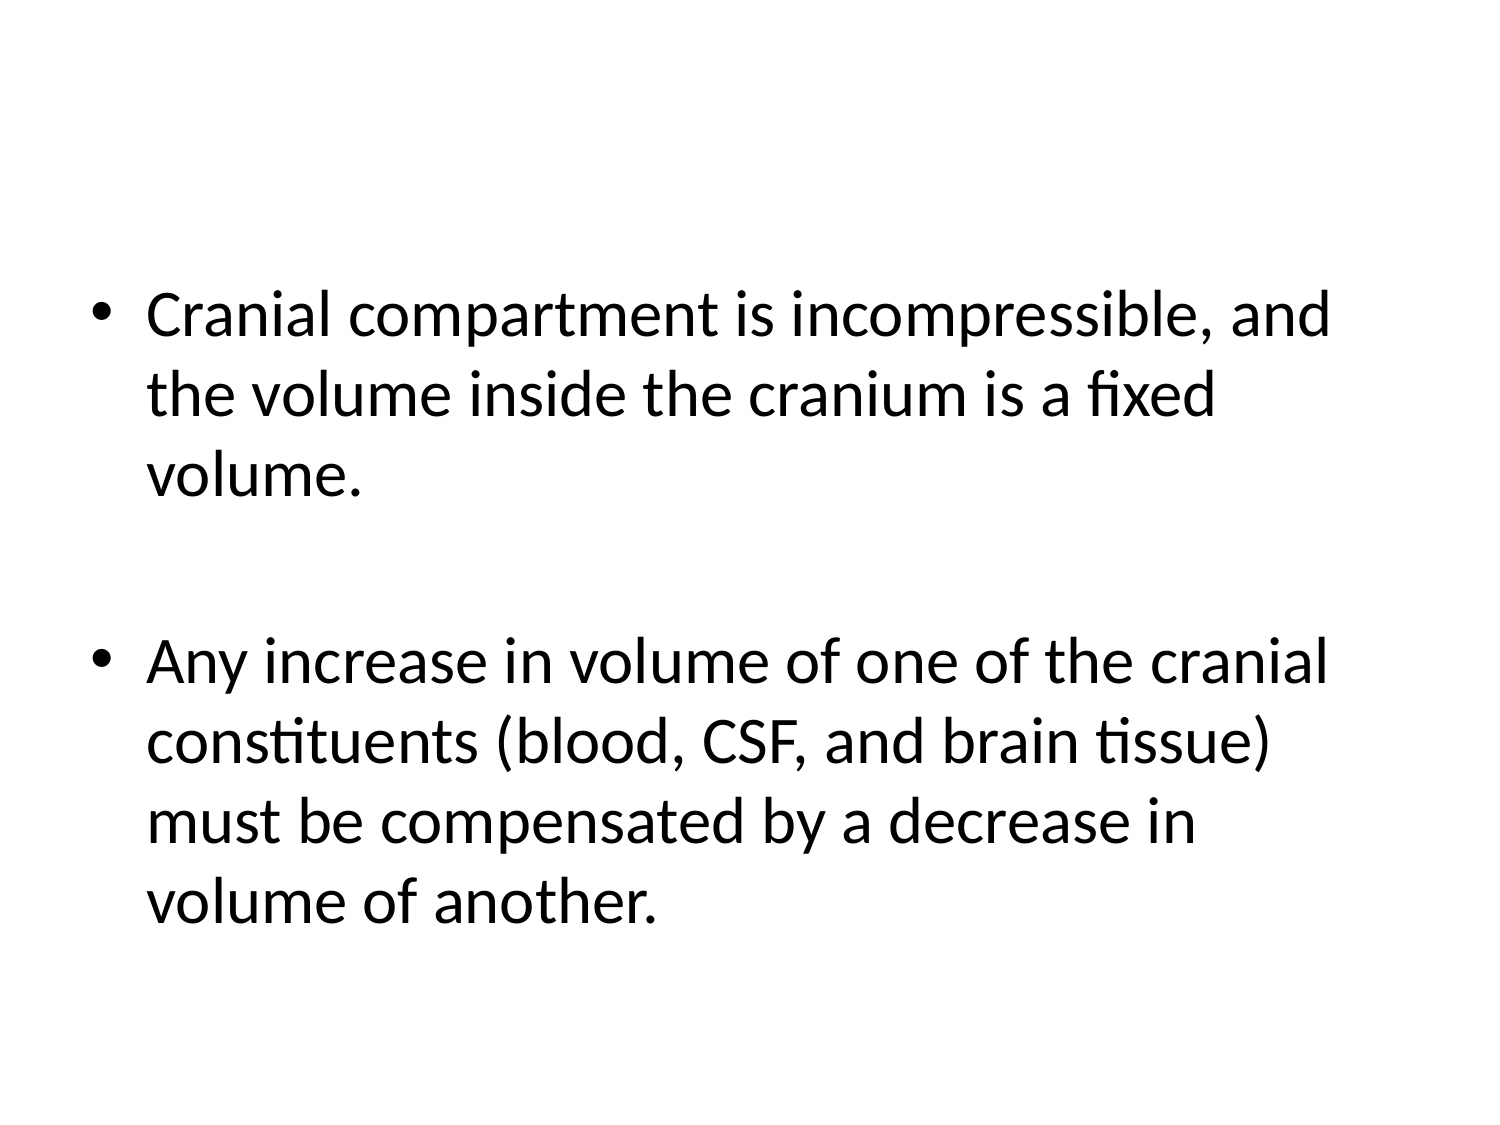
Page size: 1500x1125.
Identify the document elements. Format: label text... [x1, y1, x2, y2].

list Cranial compartment is incompressible, and the volume inside the cranium is a fixed volume. Any increase in volume of one of the cranial constituents (blood, CSF, and brain tissue) must be compensated by a decrease in volume of another. [75, 262, 1425, 1005]
